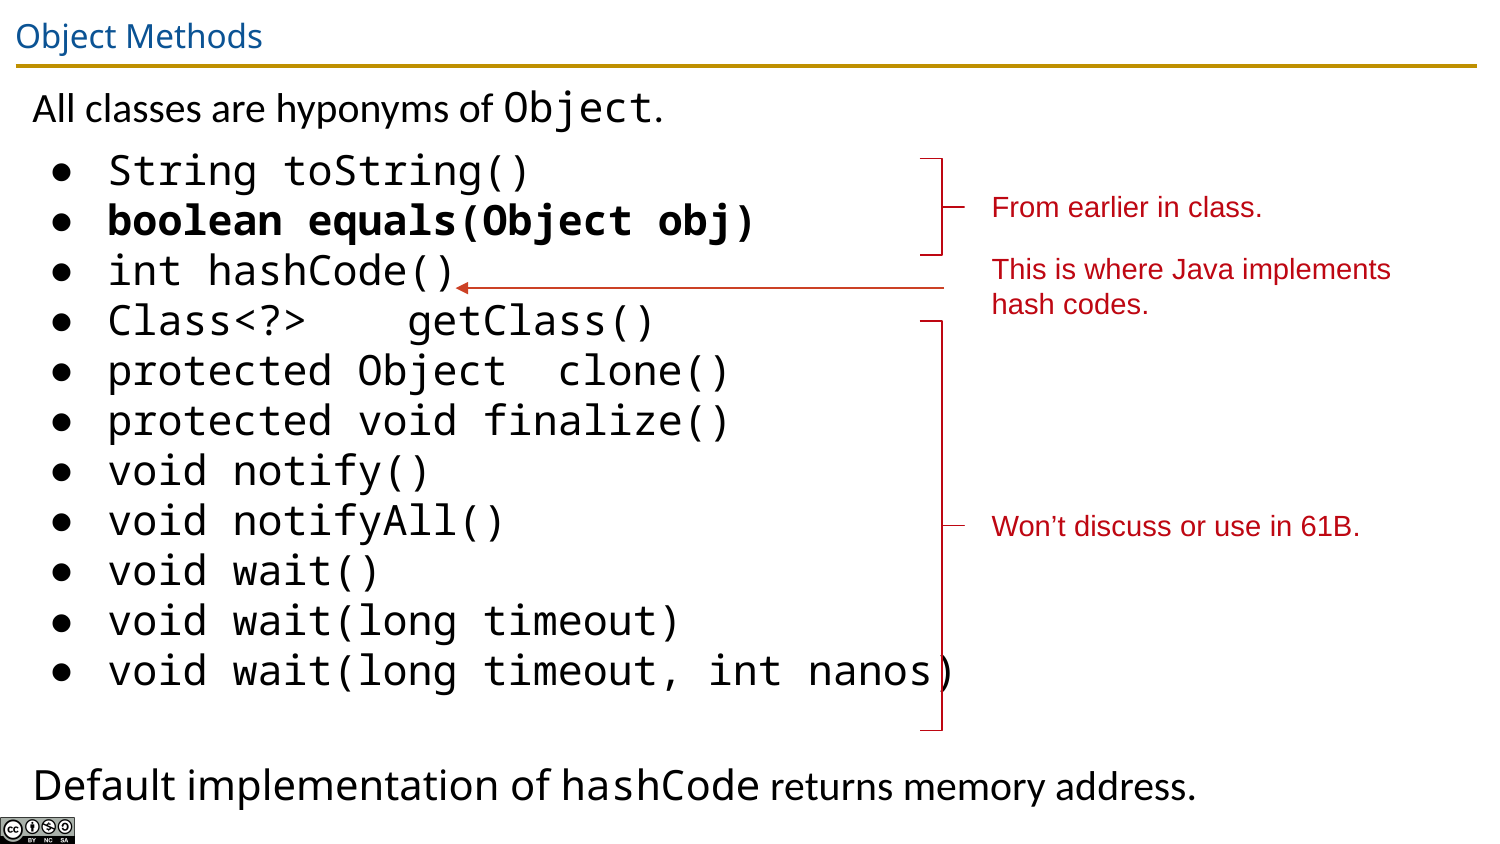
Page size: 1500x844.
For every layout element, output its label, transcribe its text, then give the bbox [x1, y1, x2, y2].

text_box Won’t discuss or use in 61B. [976, 492, 1386, 553]
list All classes are hyponyms of Object. String toString() boolean equals(Object obj) int hashCode() Class<?> getClass() protected Object clone() protected void finalize() void notify() void notifyAll() void wait() void wait(long timeout) void wait(long timeout, int nanos) Default implementation of hashCode returns memory address. [17, 65, 1493, 627]
picture [0, 817, 75, 844]
text_box [919, 158, 965, 256]
text_box [919, 320, 965, 731]
title Object Methods [0, 0, 1398, 65]
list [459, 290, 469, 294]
text_box This is where Java implements hash codes. [976, 235, 1425, 296]
text_box From earlier in class. [976, 173, 1425, 234]
